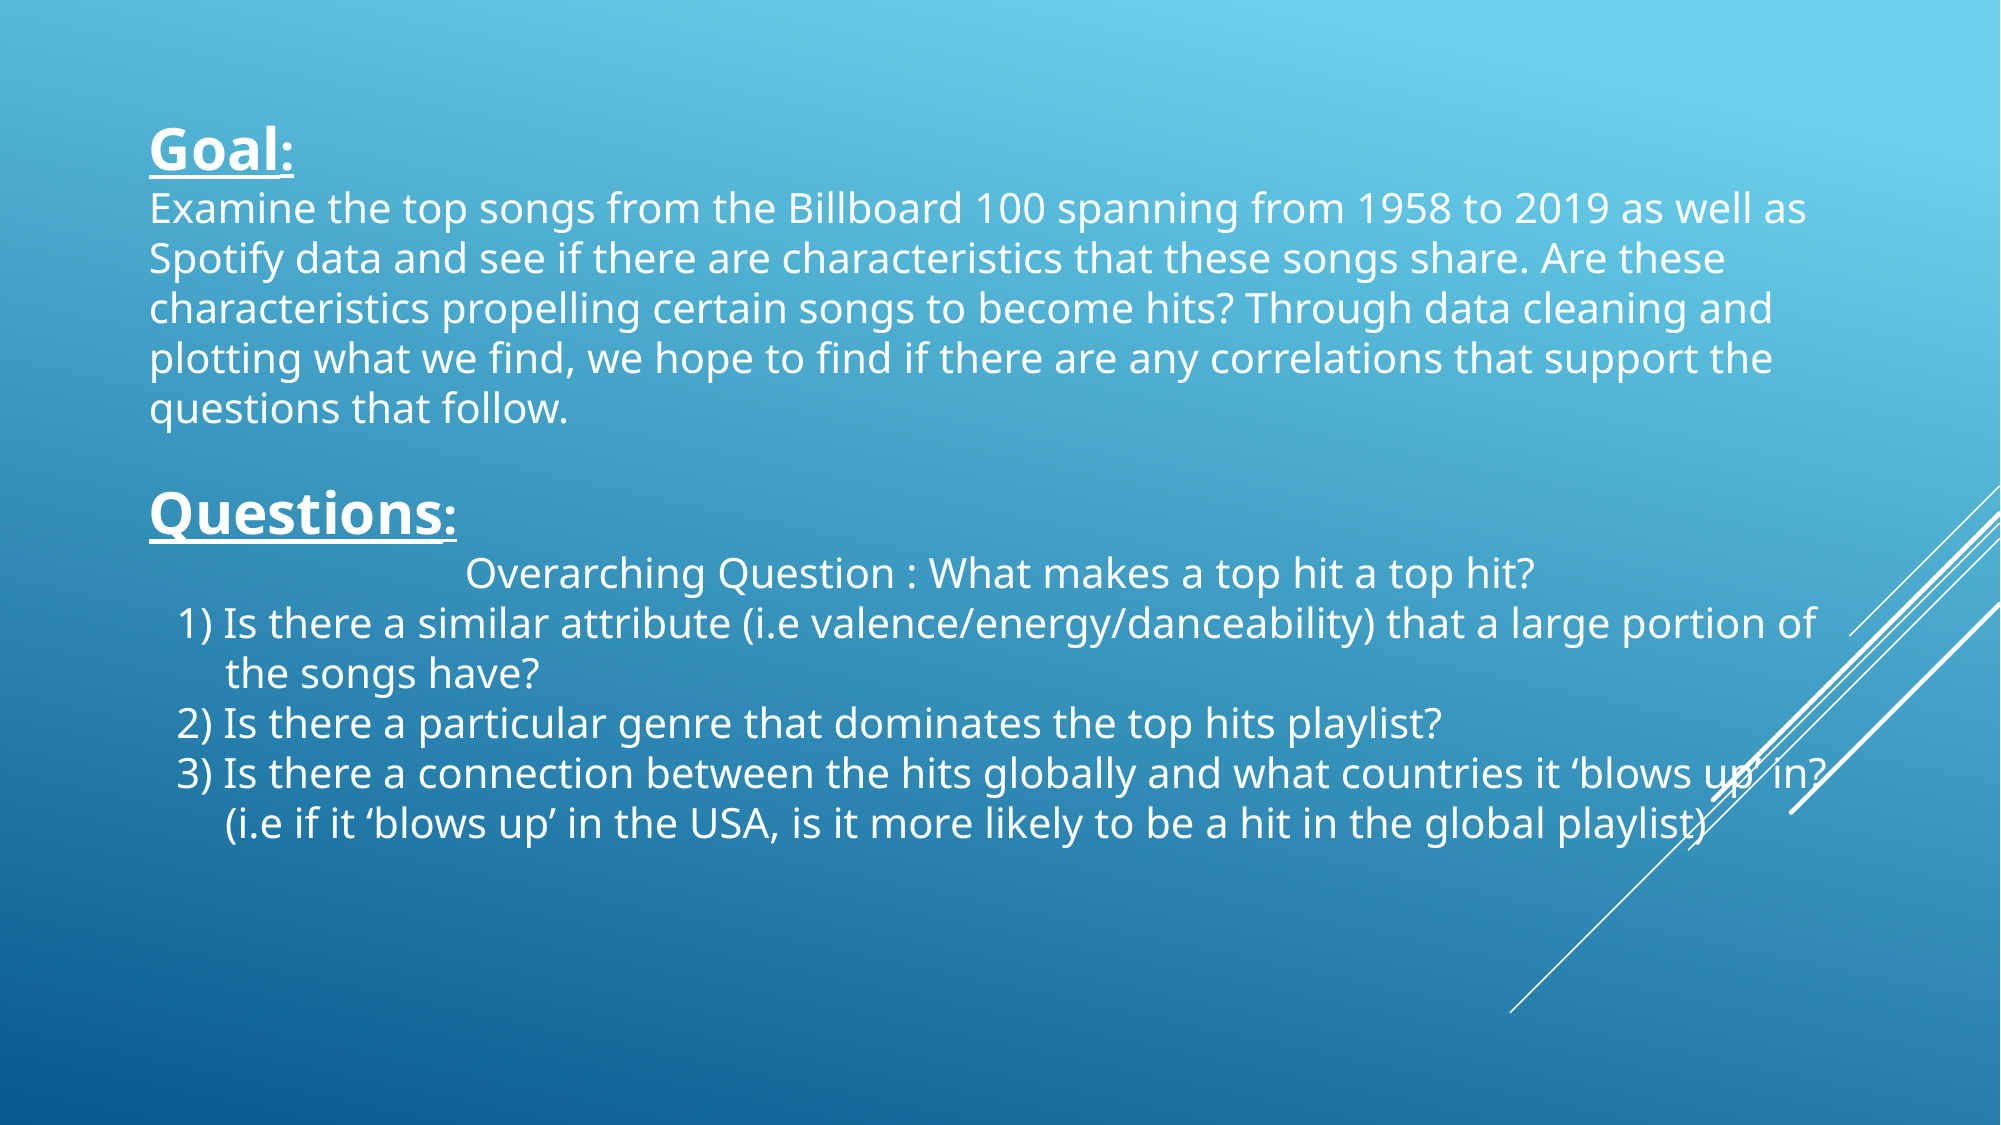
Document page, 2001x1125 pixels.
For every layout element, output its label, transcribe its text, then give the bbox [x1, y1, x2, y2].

text_box Goal: Examine the top songs from the Billboard 100 spanning from 1958 to 2019 as well as Spotify data and see if there are characteristics that these songs share. Are these characteristics propelling certain songs to become hits? Through data cleaning and plotting what we find, we hope to find if there are any correlations that support the questions that follow. Questions: Overarching Question : What makes a top hit a top hit? 1) Is there a similar attribute (i.e valence/energy/danceability) that a large portion of the songs have? 2) Is there a particular genre that dominates the top hits playlist? 3) Is there a connection between the hits globally and what countries it ‘blows up’ in? (i.e if it ‘blows up’ in the USA, is it more likely to be a hit in the global playlist) [134, 104, 1866, 900]
